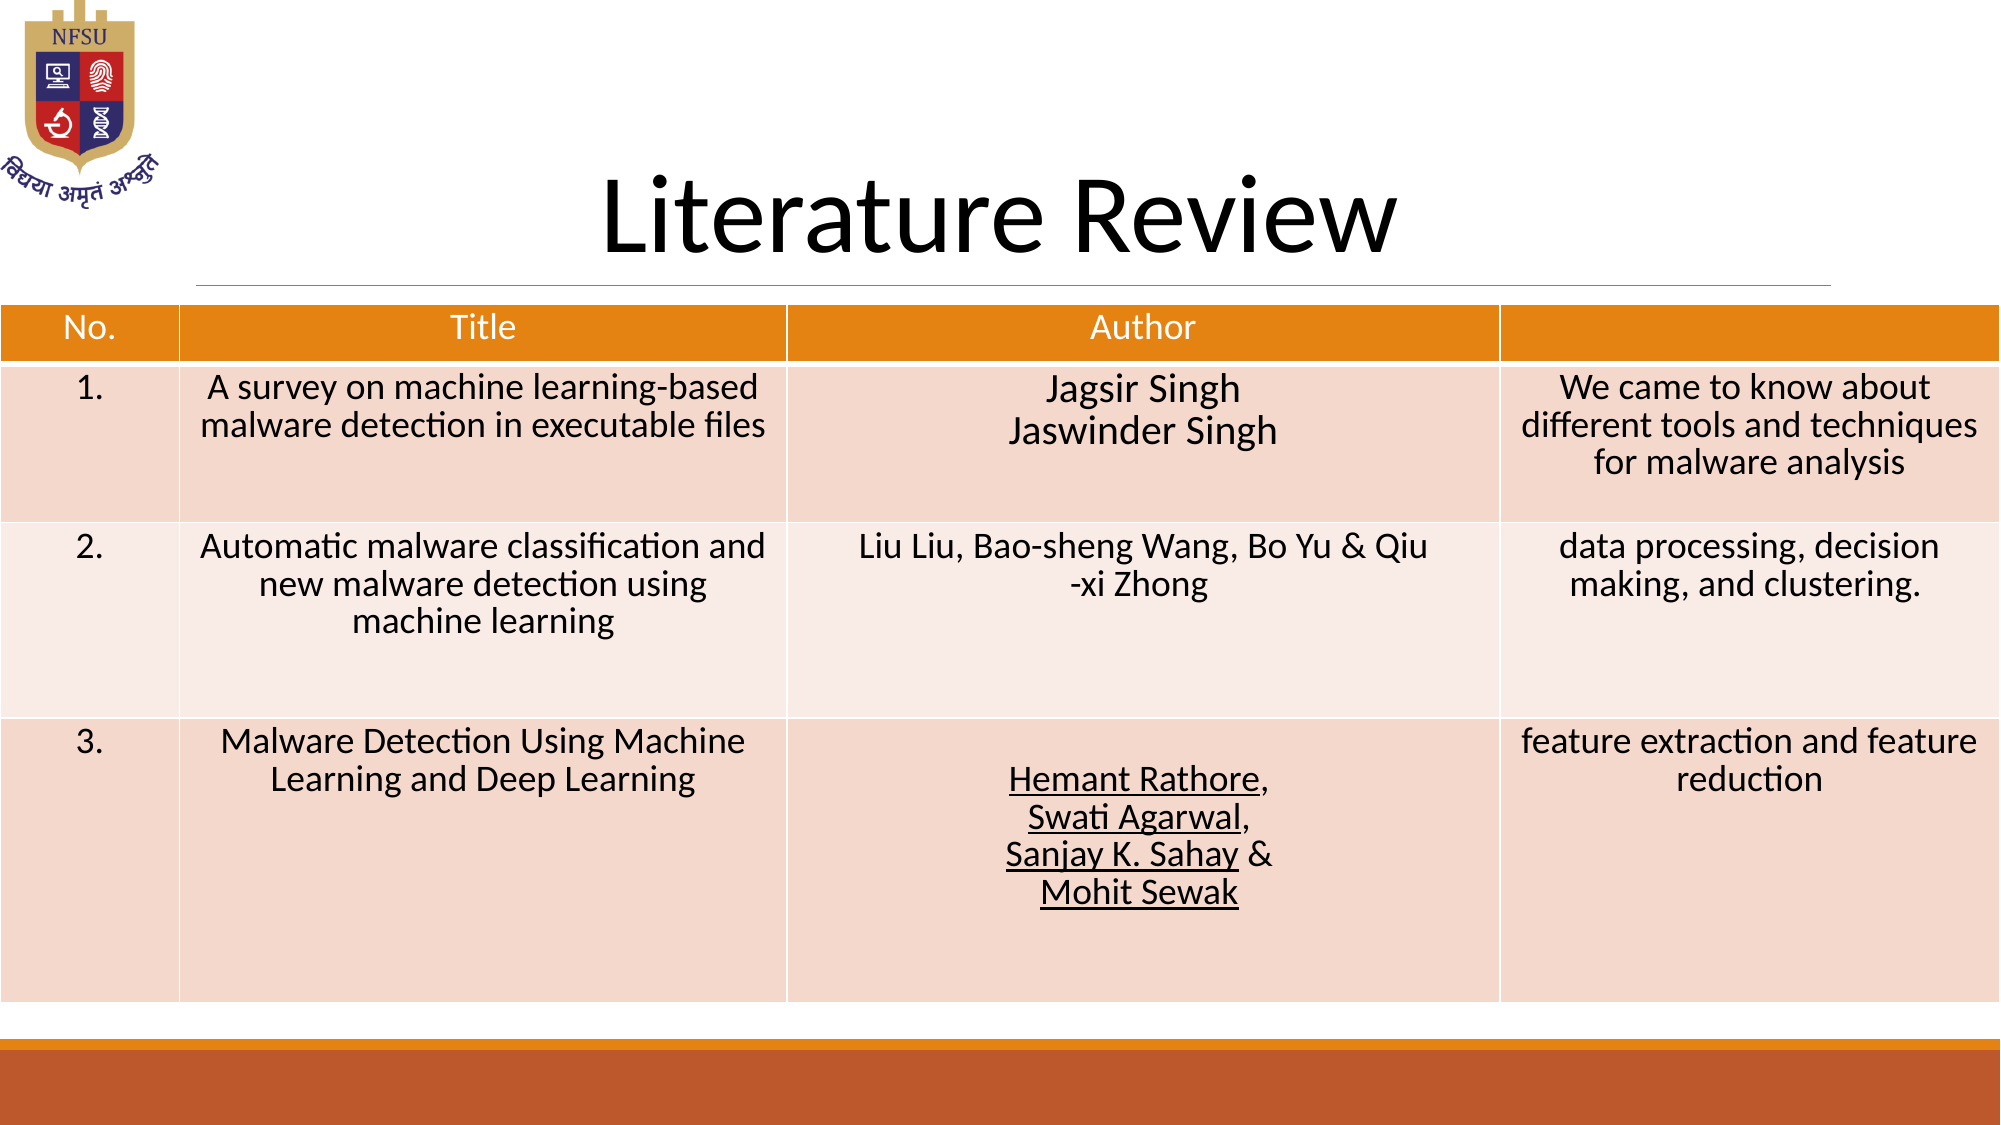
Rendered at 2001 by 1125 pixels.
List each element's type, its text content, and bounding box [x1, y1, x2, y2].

table_header Author [788, 305, 1499, 361]
table_cell feature extraction and feature reduction [1501, 719, 1999, 1002]
table_header Title [180, 305, 786, 361]
table_header No. [1, 305, 179, 361]
table_cell Jagsir Singh Jaswinder Singh [788, 367, 1499, 522]
table_cell Liu Liu, Bao-sheng Wang, Bo Yu & Qiu-xi Zhong [788, 523, 1499, 717]
table_cell We came to know about different tools and techniques for malware analysis [1501, 367, 1999, 522]
picture [0, 0, 159, 209]
table_cell 1. [1, 367, 179, 522]
text_box Literature Review [585, 132, 1415, 283]
table_header [1501, 305, 1999, 361]
table_cell 3. [1, 719, 179, 1002]
table_cell Malware Detection Using Machine Learning and Deep Learning [180, 719, 786, 1002]
table_cell 2. [1, 523, 179, 717]
table_cell Hemant Rathore, Swati Agarwal, Sanjay K. Sahay & Mohit Sewak [788, 719, 1499, 1002]
table_cell data processing, decision making, and clustering. [1501, 523, 1999, 717]
table_cell A survey on machine learning-based malware detection in executable files [180, 367, 786, 522]
table_cell Automatic malware classification and new malware detection using machine learning [180, 523, 786, 717]
